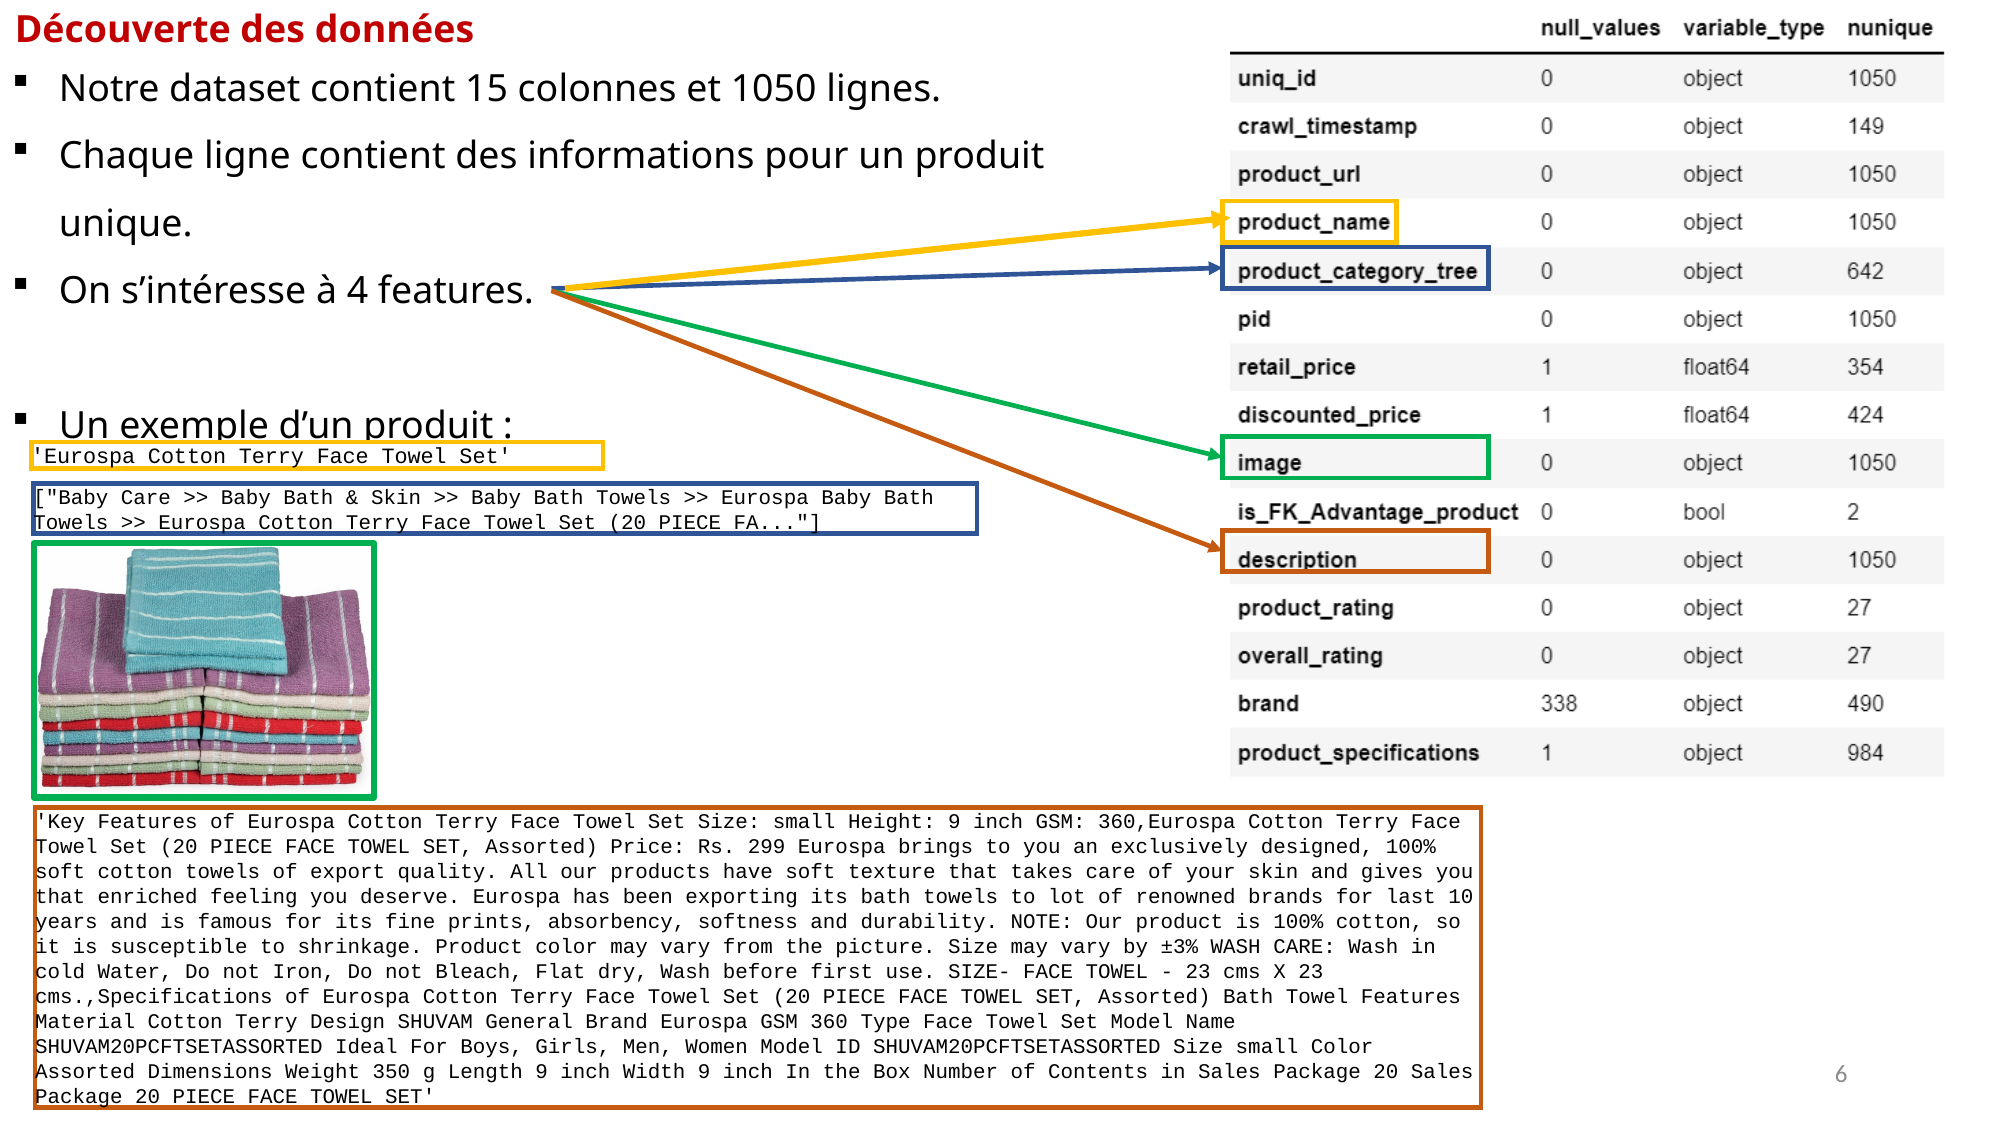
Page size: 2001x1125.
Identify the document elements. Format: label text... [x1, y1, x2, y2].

text_box ["Baby Care >> Baby Bath & Skin >> Baby Bath Towels >> Eurospa Baby Bath Towels >> Eurospa Cotton Terry Face Towel Set (20 PIECE FA..."] [33, 483, 551, 534]
picture [1230, 15, 2000, 788]
text_box Notre dataset contient 15 colonnes et 1050 lignes. Chaque ligne contient des informations pour un produit unique. On s’intéresse à 4 features. Un exemple d’un produit : [0, 33, 1167, 521]
text_box 'Key Features of Eurospa Cotton Terry Face Towel Set Size: small Height: 9 inch GSM: 360,Eurospa Cotton Terry Face Towel Set (20 PIECE FACE TOWEL SET, Assorted) Price: Rs. 299 Eurospa brings to you an exclusively designed, 100% soft cotton towels of export quality. All our products have soft texture that takes care of your skin and gives you that enriched feeling you deserve. Eurospa has been exporting its bath towels to lot of renowned brands for last 10 years and is famous for its fine prints, absorbency, softness and durability. NOTE: Our product is 100% cotton, so it is susceptible to shrinkage. Product color may vary from the picture. Size may vary by ±3% WASH CARE: Wash in cold Water, Do not Iron, Do not Bleach, Flat dry, Wash before first use. SIZE- FACE TOWEL - 23 cms X 23 cms.,Specifications of Eurospa Cotton Terry Face Towel Set (20 PIECE FACE TOWEL SET, Assorted) Bath Towel Features Material Cotton Terry Design SHUVAM General Brand Eurospa GSM 360 Type Face Towel Set Model Name SHUVAM20PCFTSETASSORTED Ideal For Boys, Girls, Men, Women Model ID SHUVAM20PCFTSETASSORTED Size small Color Assorted Dimensions Weight 350 g Length 9 inch Width 9 inch In the Box Number of Contents in Sales Package 20 Sales Package 20 PIECE FACE TOWEL SET' [34, 807, 1482, 1108]
slide_number 6 [1482, 1042, 1863, 1103]
picture [36, 546, 371, 795]
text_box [551, 200, 1489, 572]
text_box 'Eurospa Cotton Terry Face Towel Set' [31, 442, 551, 469]
text_box Découverte des données [0, 0, 1004, 33]
